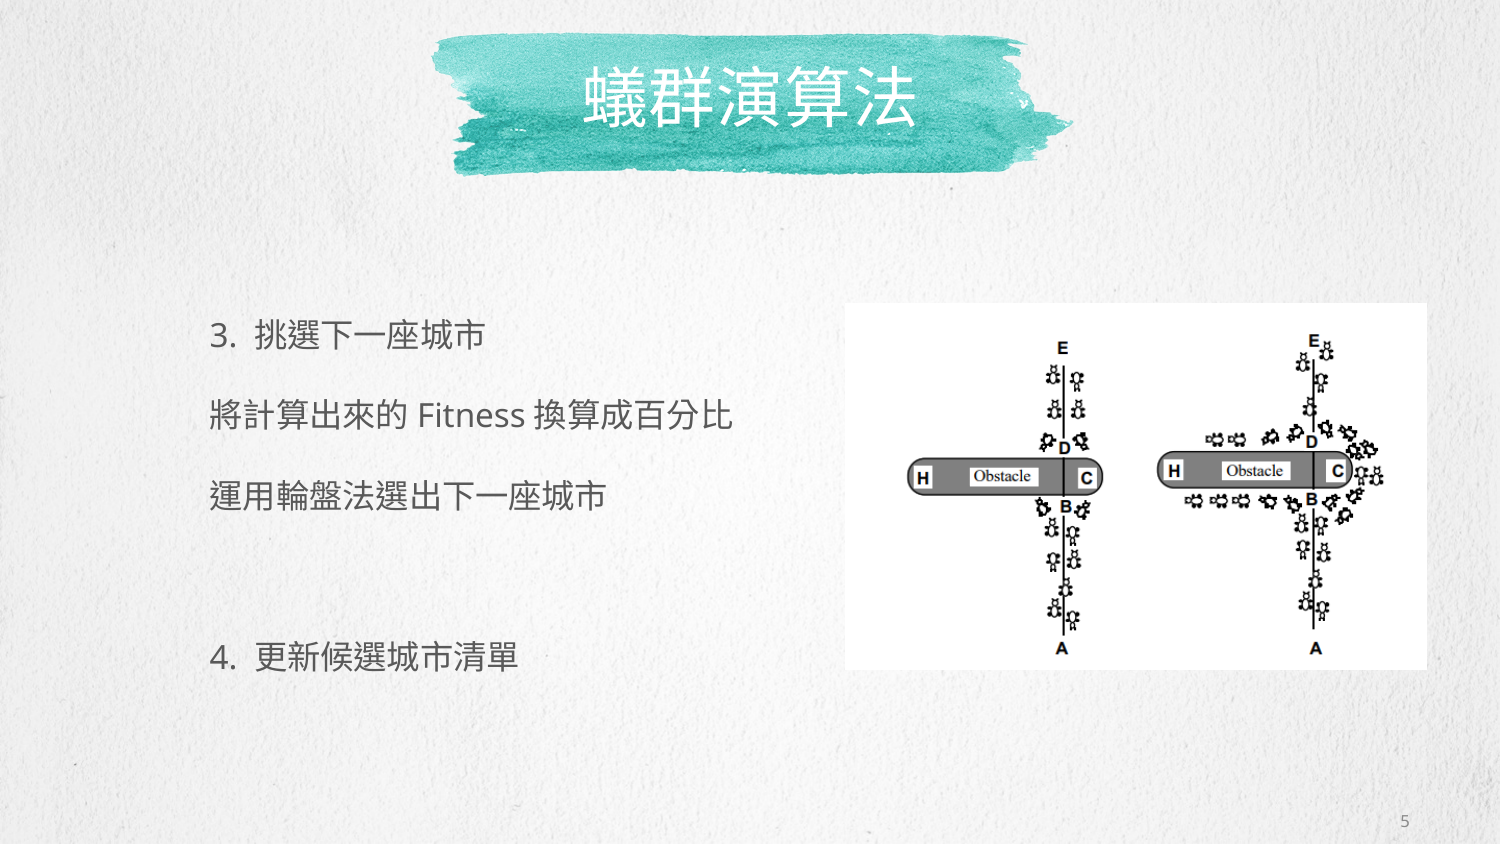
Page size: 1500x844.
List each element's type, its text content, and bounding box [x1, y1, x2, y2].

slide_number 5 [1074, 799, 1425, 844]
text_box 3. 挑選下一座城市 將計算出來的Fitness換算成百分比 運用輪盤法選出下一座城市 4. 更新候選城市清單 [194, 306, 1270, 777]
title 蟻群演算法 [520, 37, 980, 154]
picture [0, 0, 1500, 844]
